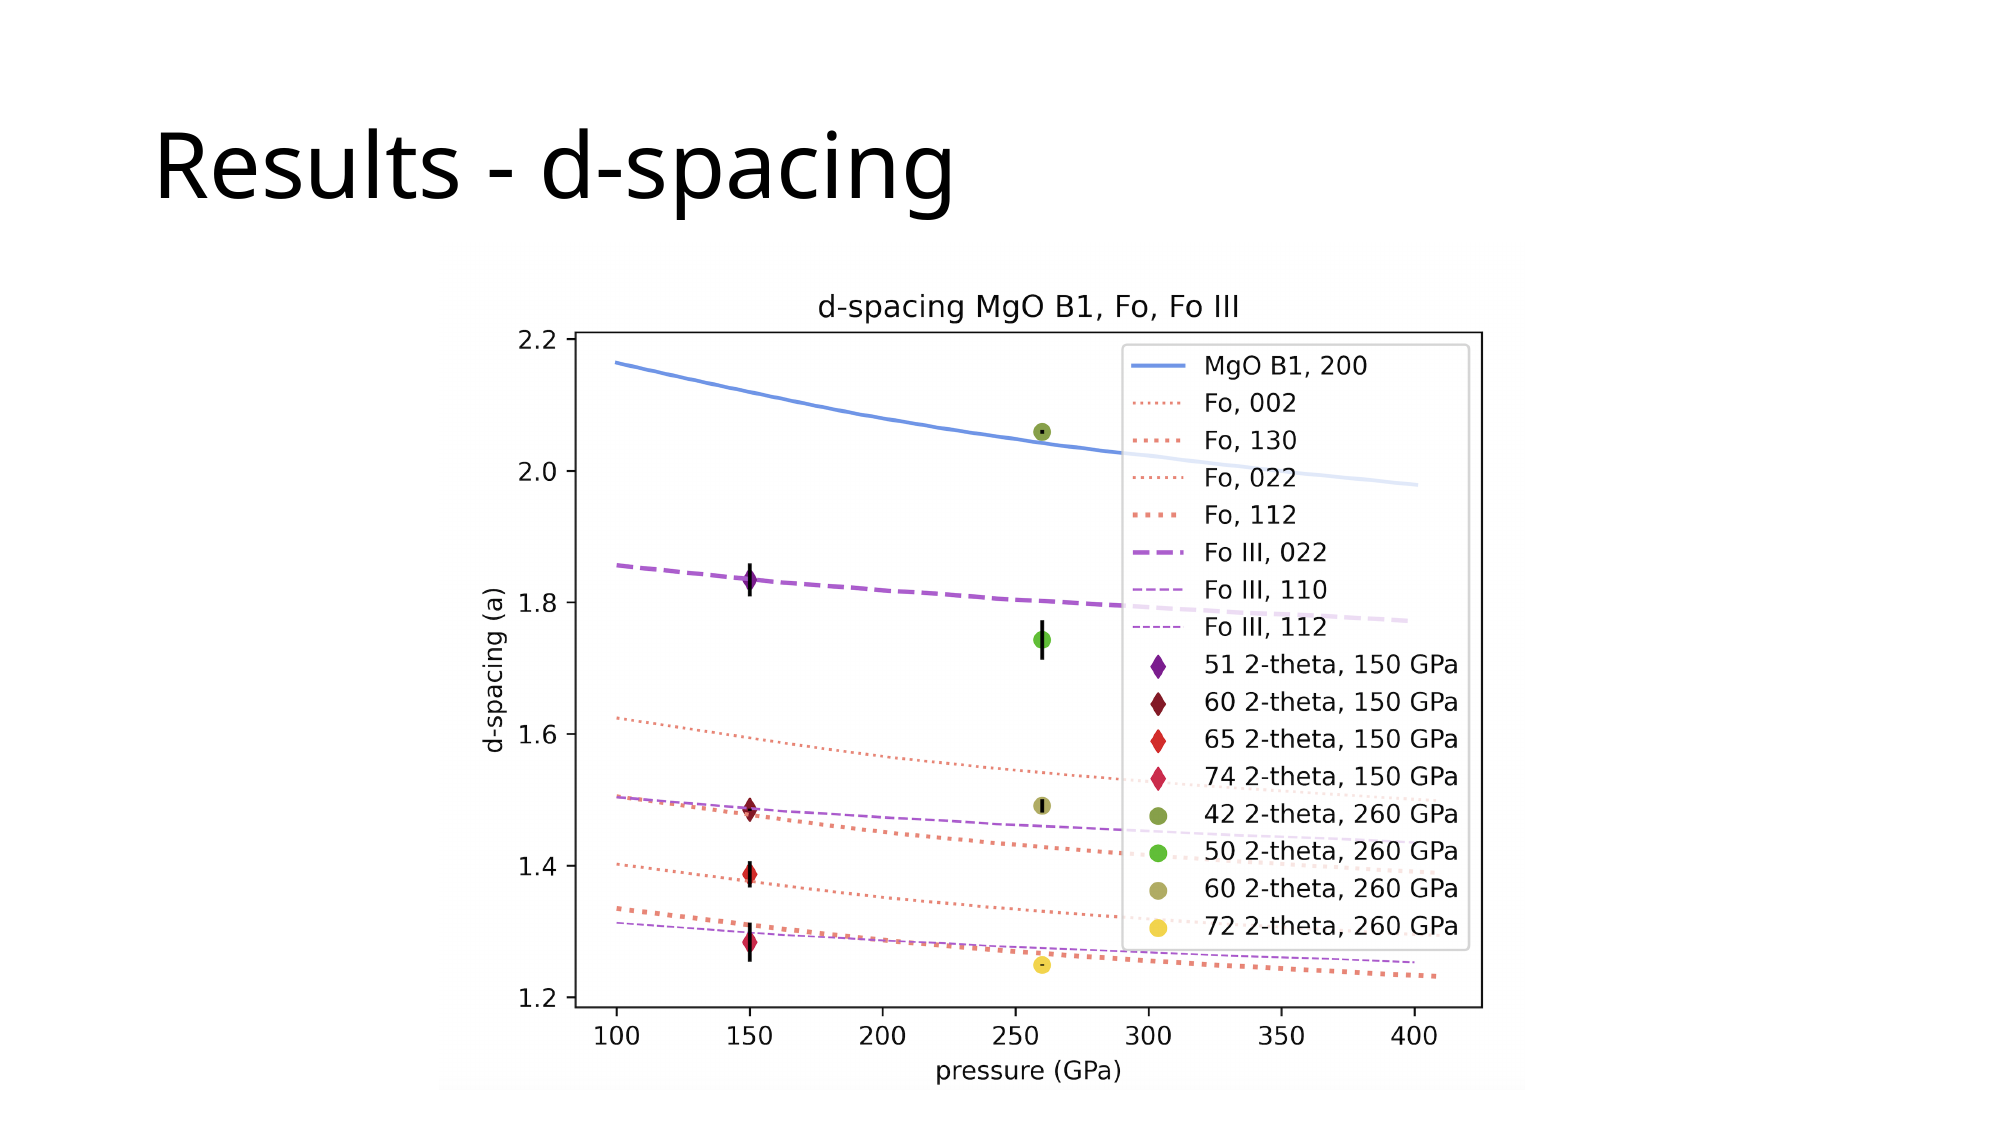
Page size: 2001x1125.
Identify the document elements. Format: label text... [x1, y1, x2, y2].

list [439, 242, 1525, 1090]
title Results - d-spacing [137, 59, 1863, 278]
